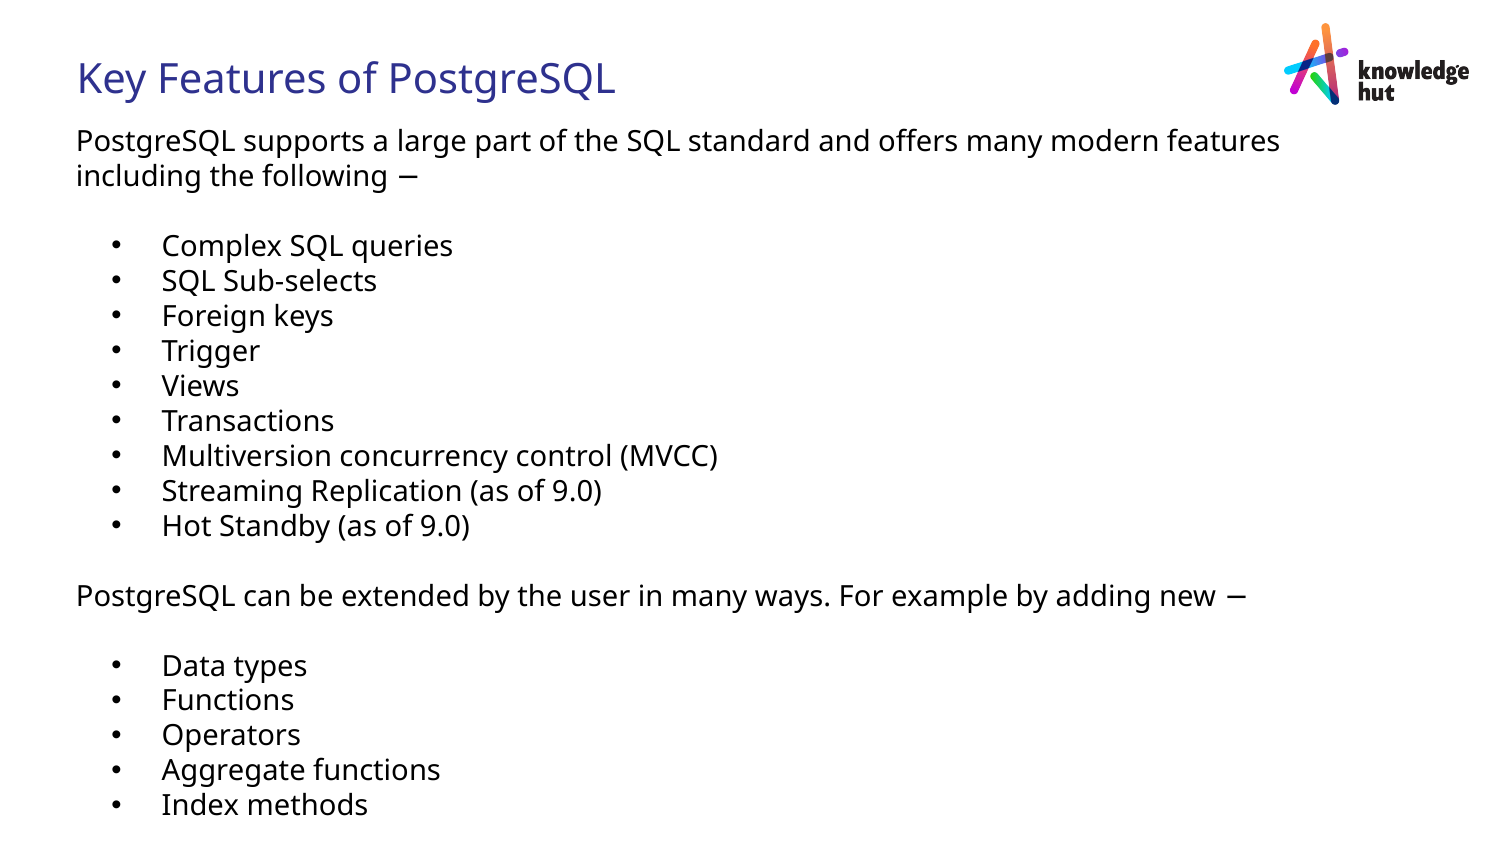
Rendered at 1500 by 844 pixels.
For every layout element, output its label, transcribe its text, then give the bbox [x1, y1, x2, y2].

text_box Key Features of PostgreSQL [61, 43, 632, 109]
text_box PostgreSQL supports a large part of the SQL standard and offers many modern features including the following − Complex SQL queries SQL Sub-selects Foreign keys Trigger Views Transactions Multiversion concurrency control (MVCC) Streaming Replication (as of 9.0) Hot Standby (as of 9.0) PostgreSQL can be extended by the user in many ways. For example by adding new − Data types Functions Operators Aggregate functions Index methods [61, 114, 1406, 844]
picture [1284, 23, 1469, 105]
